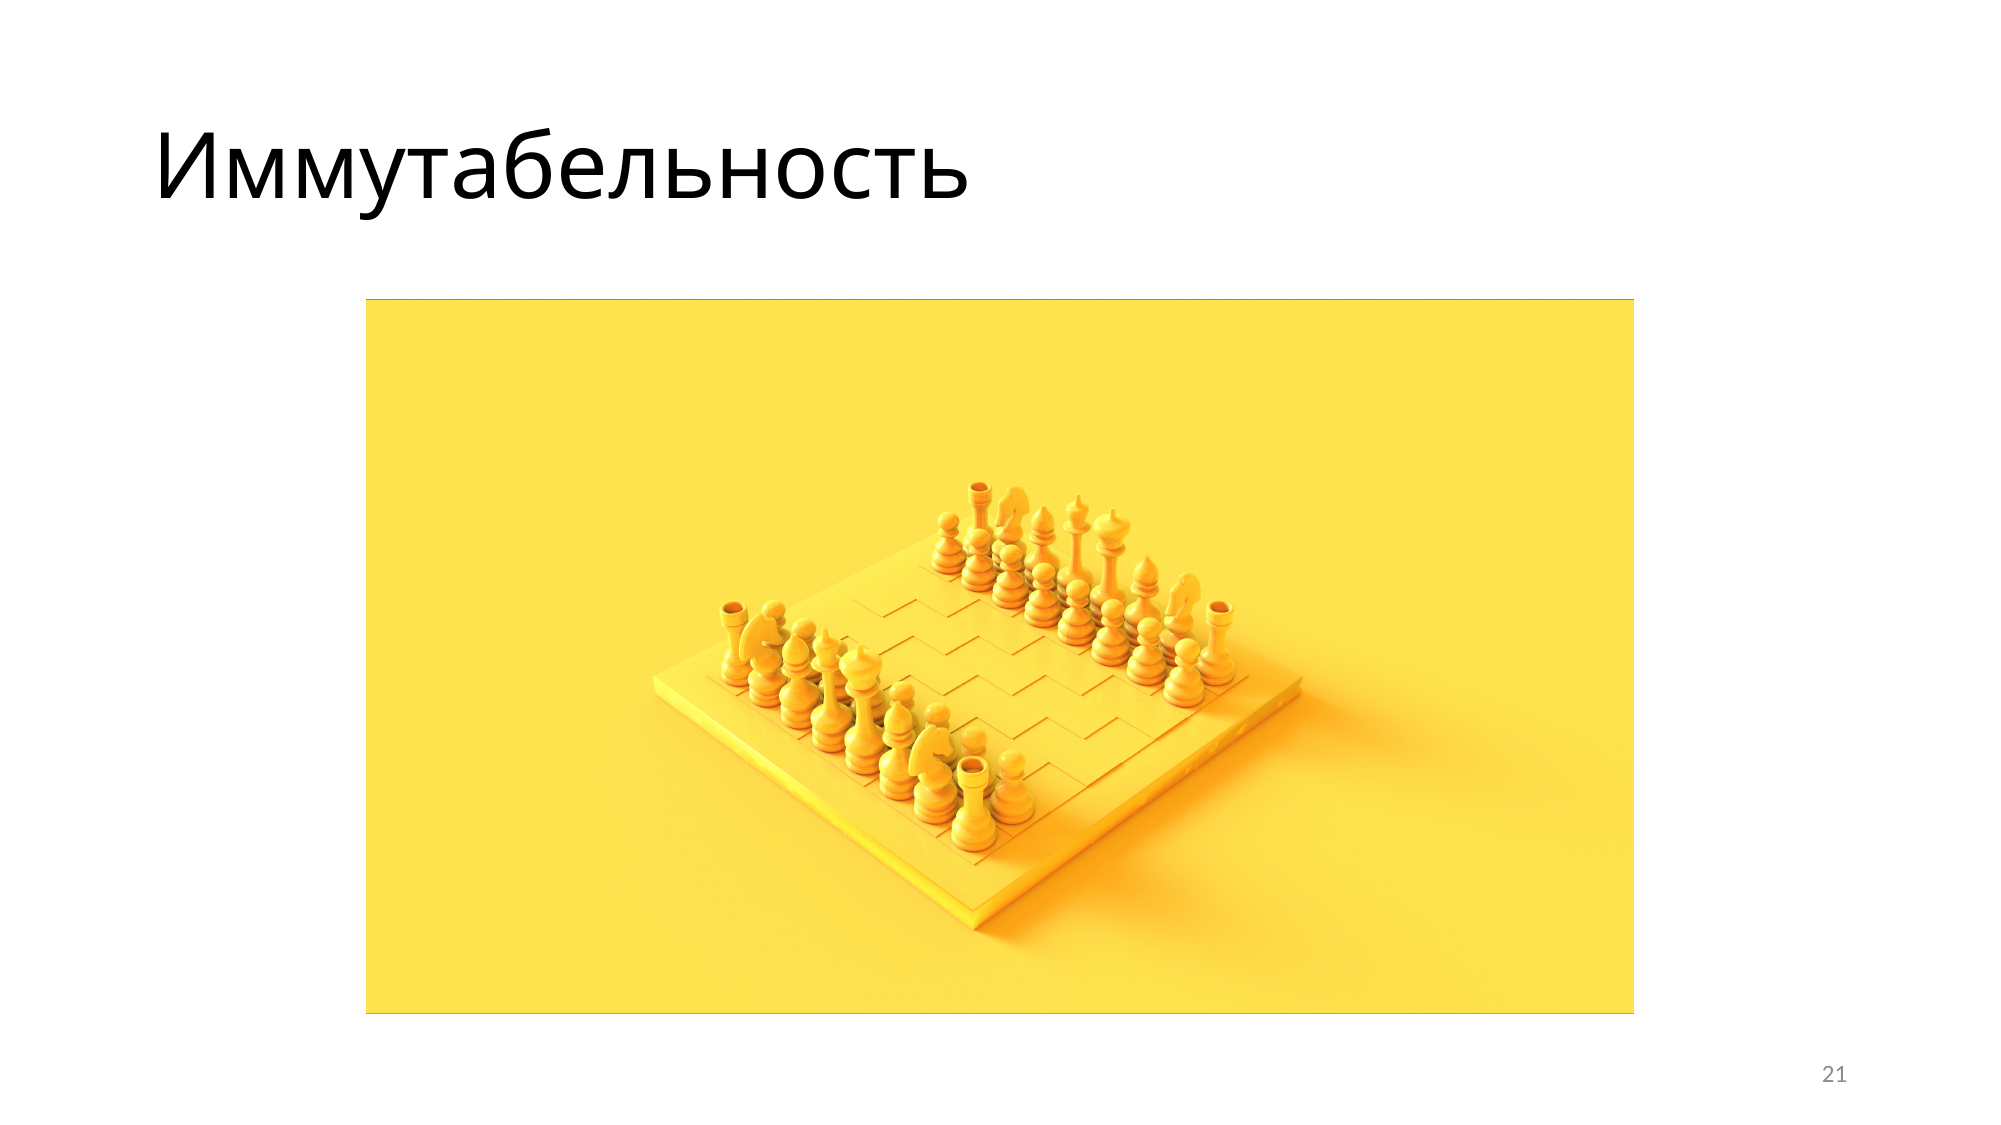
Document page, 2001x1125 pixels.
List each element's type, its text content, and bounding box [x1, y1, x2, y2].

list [366, 299, 1634, 1014]
slide_number 21 [1412, 1042, 1863, 1103]
title Иммутабельность [137, 59, 1863, 278]
